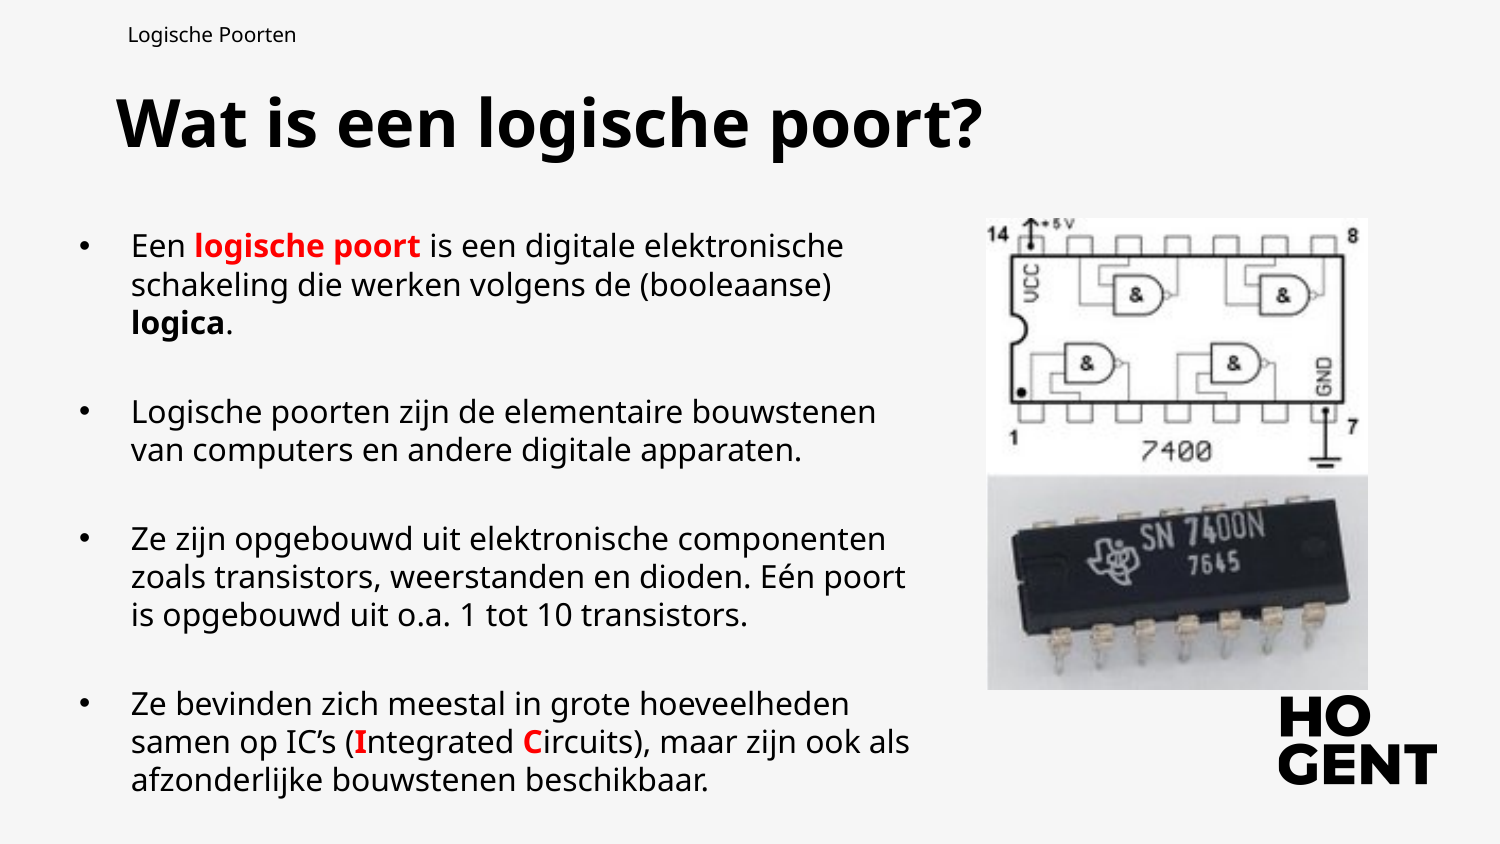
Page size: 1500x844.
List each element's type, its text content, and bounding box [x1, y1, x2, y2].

picture [985, 218, 1369, 690]
list Logische Poorten [112, 13, 788, 67]
text_box Wat is een logische poort? [100, 73, 1376, 186]
text_box Een logische poort is een digitale elektronische schakeling die werken volgens de (booleaanse) logica. Logische poorten zijn de elementaire bouwstenen van computers en andere digitale apparaten. Ze zijn opgebouwd uit elektronische componenten zoals transistors, weerstanden en dioden. Eén poort is opgebouwd uit o.a. 1 tot 10 transistors. Ze bevinden zich meestal in grote hoeveelheden samen op IC’s (Integrated Circuits), maar zijn ook als afzonderlijke bouwstenen beschikbaar. [64, 218, 930, 814]
